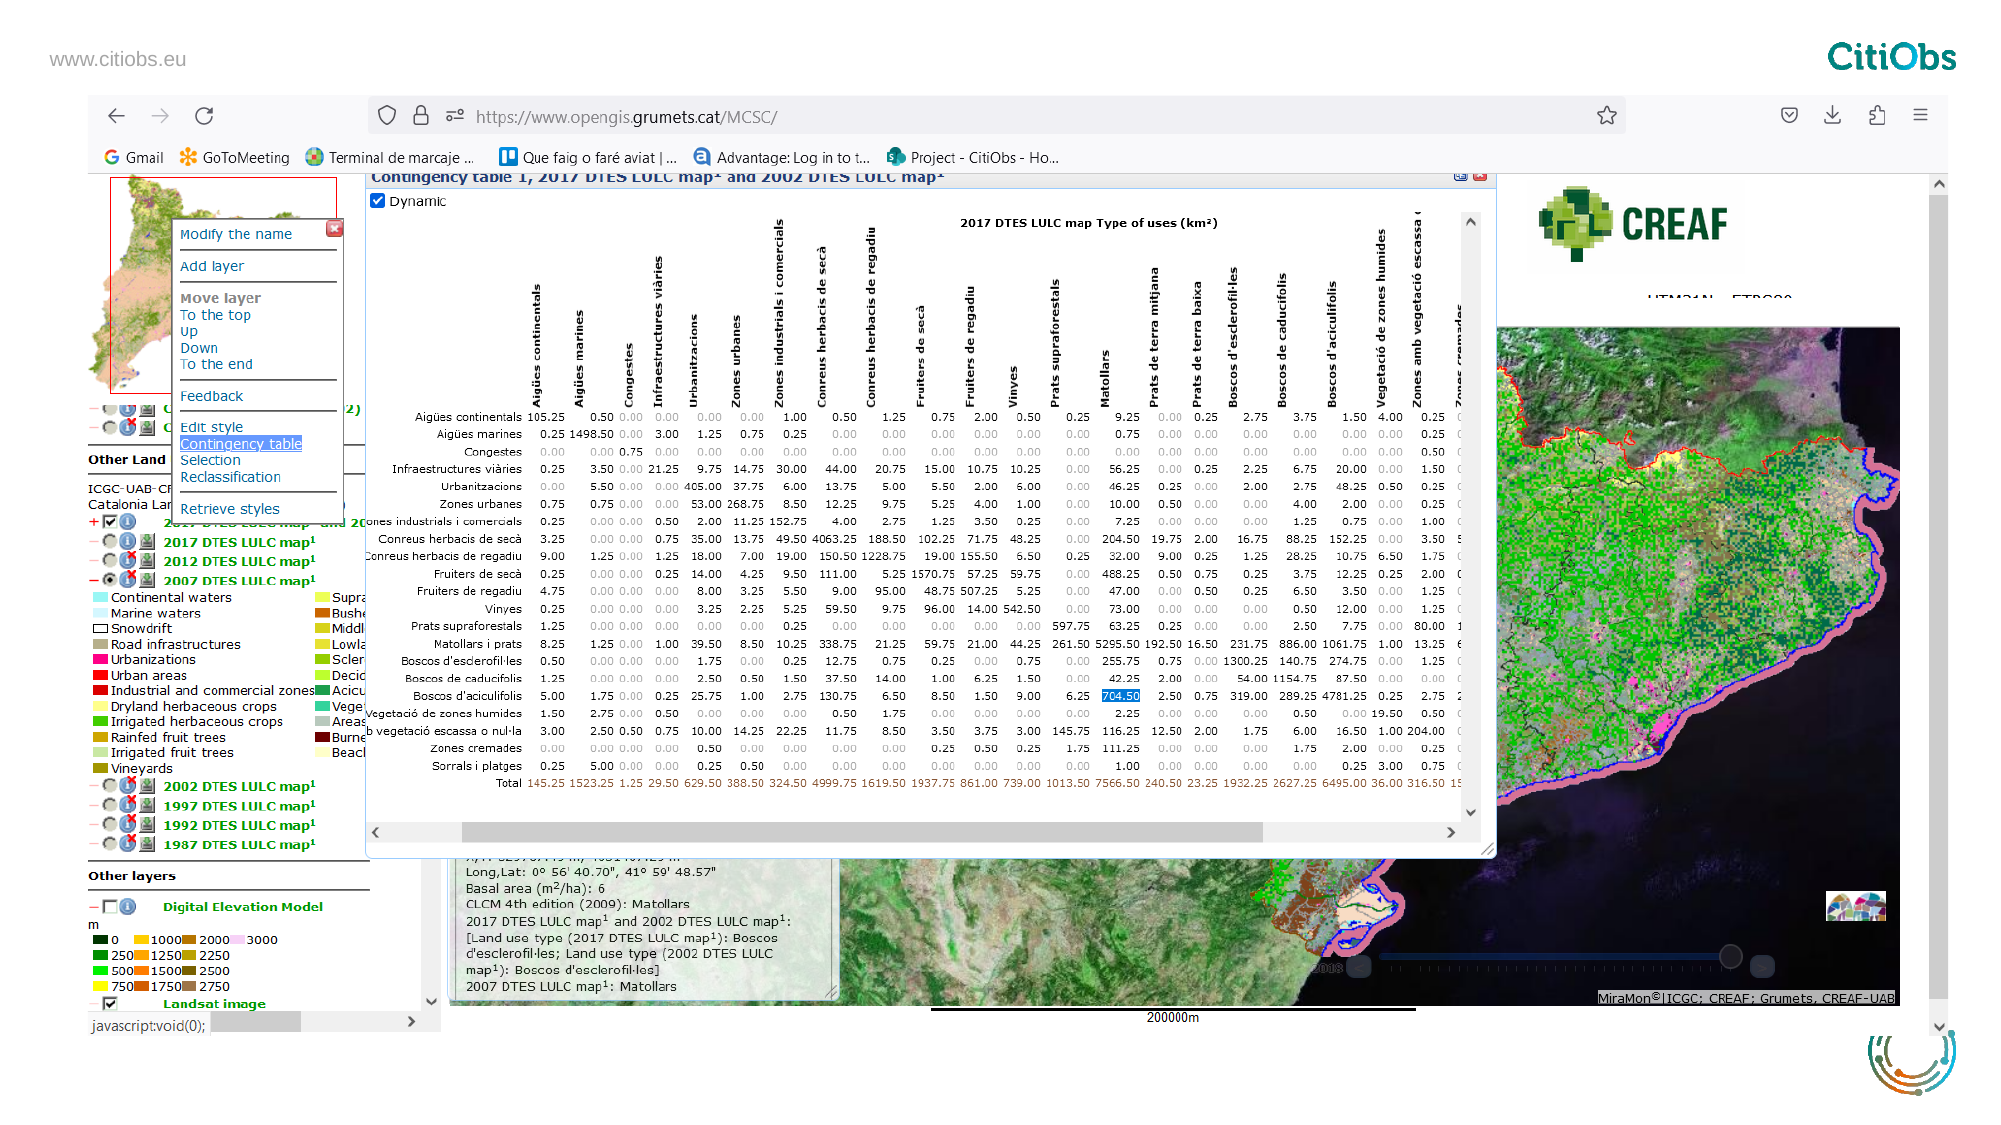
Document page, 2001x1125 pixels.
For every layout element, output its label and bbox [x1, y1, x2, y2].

picture [87, 95, 1956, 1096]
picture [1828, 42, 1956, 70]
